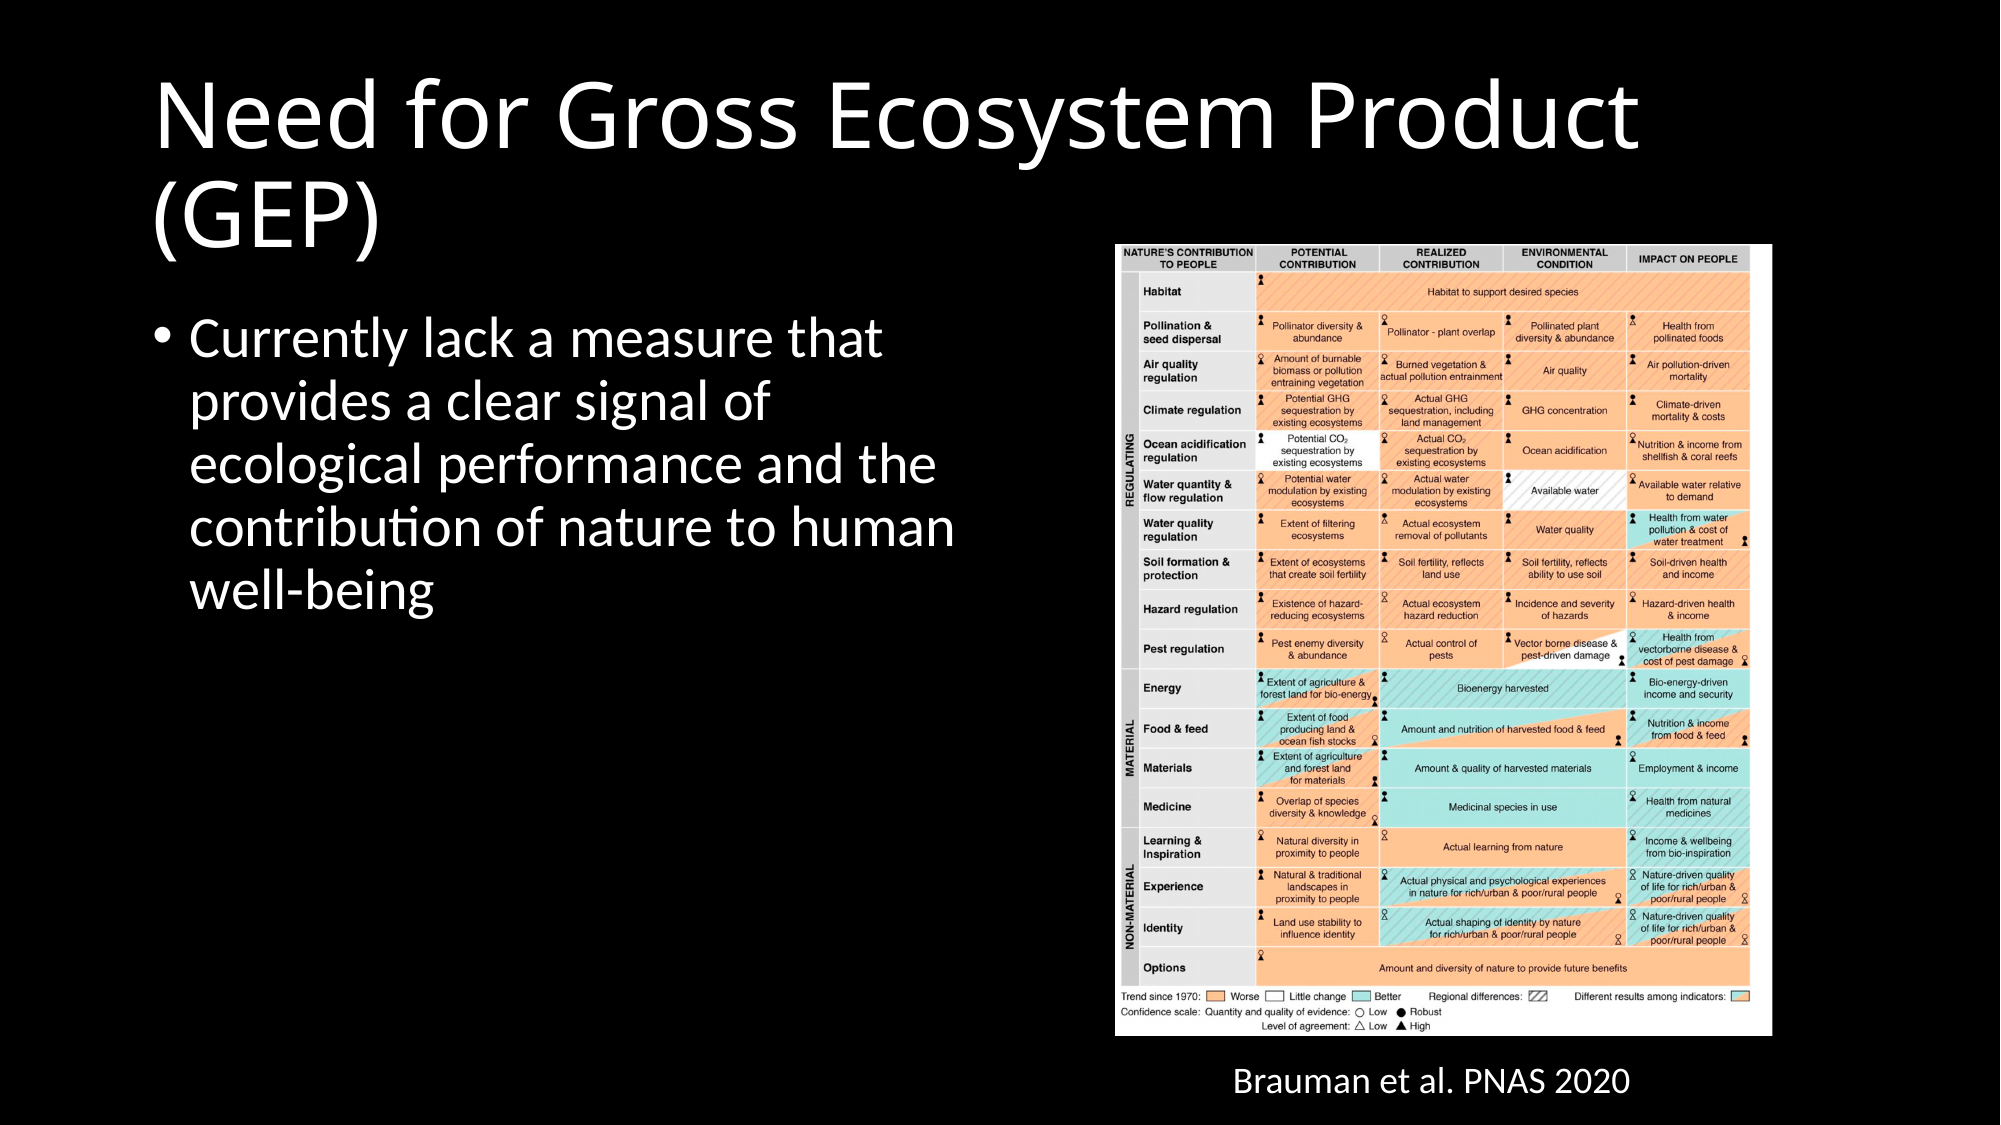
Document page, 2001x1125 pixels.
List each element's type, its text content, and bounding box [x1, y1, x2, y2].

text_box Brauman et al. PNAS 2020 [1218, 1049, 1646, 1109]
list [1114, 244, 1773, 1036]
list Currently lack a measure that provides a clear signal of ecological performance and the contribution of nature to human well-being [137, 299, 988, 1014]
title Need for Gross Ecosystem Product (GEP) [137, 59, 1863, 278]
